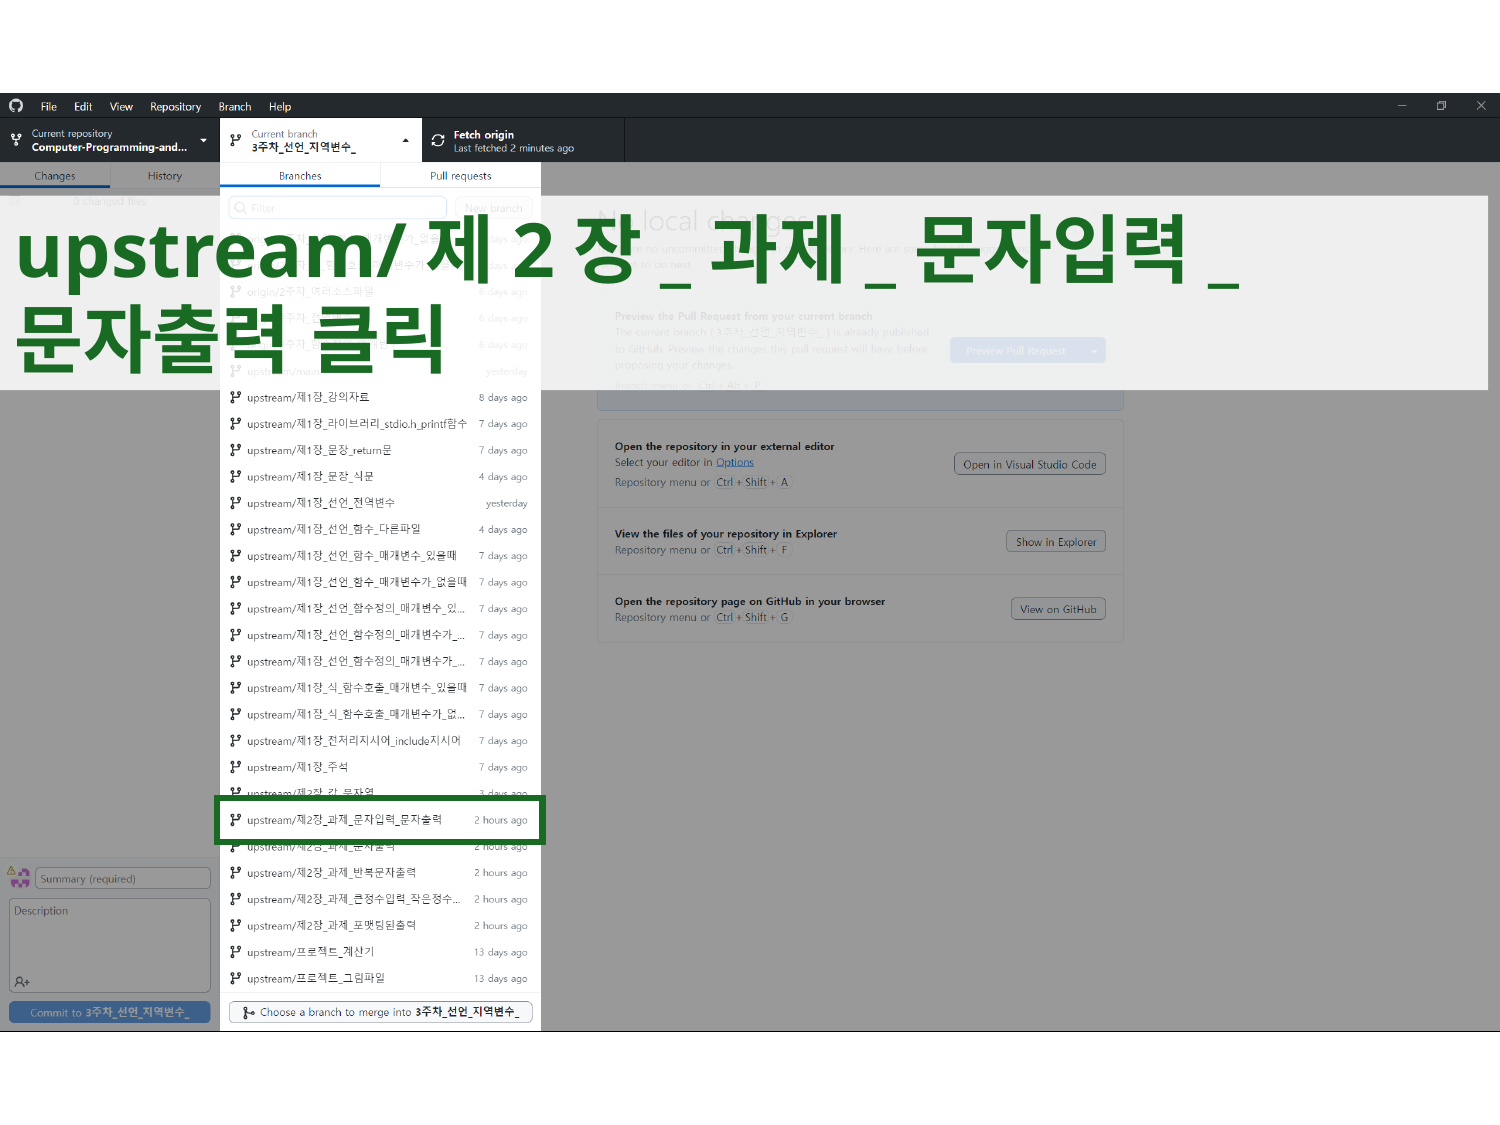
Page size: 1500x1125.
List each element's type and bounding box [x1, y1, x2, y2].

picture [0, 93, 1500, 1032]
